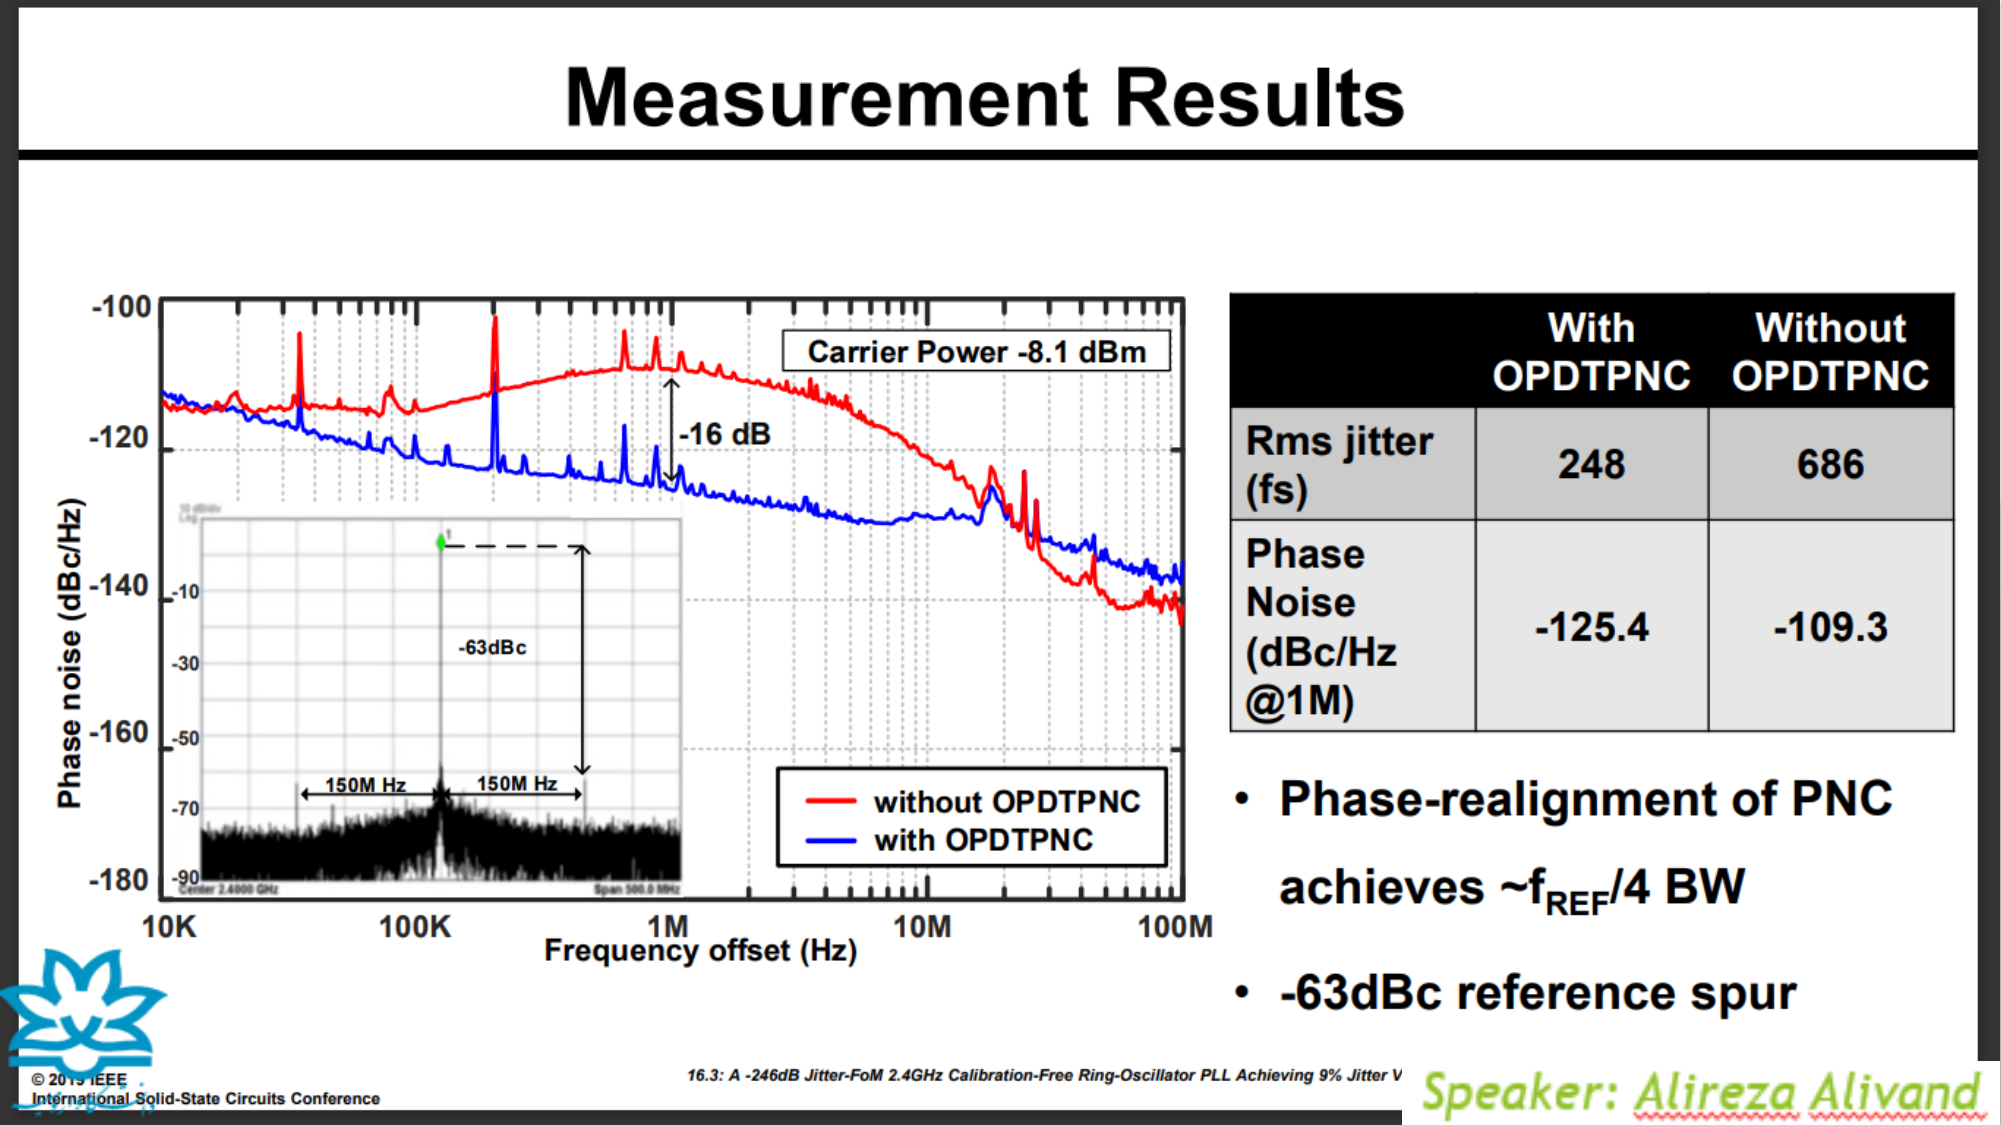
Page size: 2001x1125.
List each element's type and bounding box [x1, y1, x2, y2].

picture [0, 944, 184, 1124]
picture [1401, 1060, 2000, 1125]
picture [19, 961, 146, 1043]
list [0, 0, 2000, 1125]
